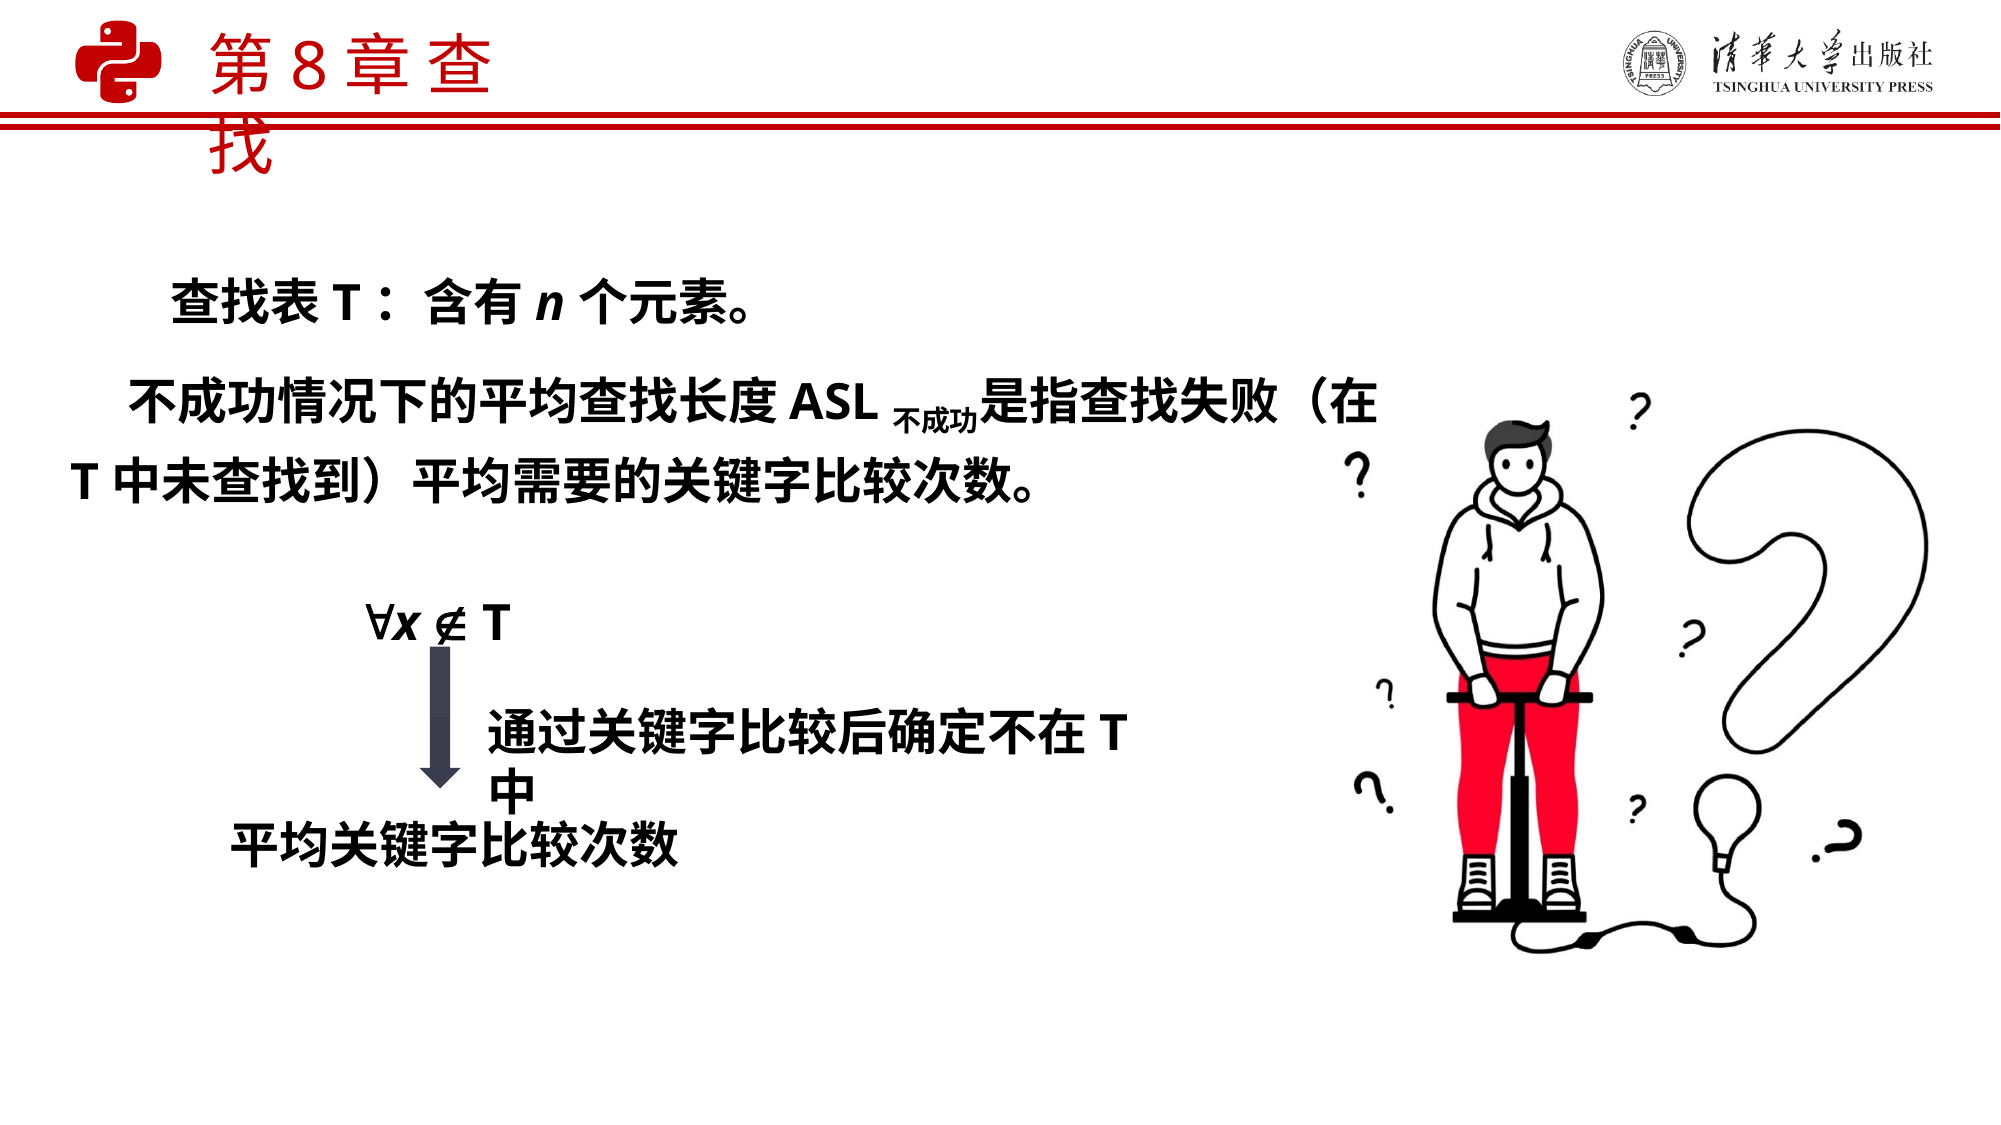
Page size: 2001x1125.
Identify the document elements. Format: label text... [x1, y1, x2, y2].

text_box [214, 583, 1194, 882]
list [1265, 300, 1997, 1031]
text_box 第8章 查找 [193, 15, 569, 190]
text_box 查找表T：含有n个元素。 不成功情况下的平均查找长度ASL不成功是指查找失败（在T中未查找到）平均需要的关键字比较次数。 [56, 251, 1427, 517]
